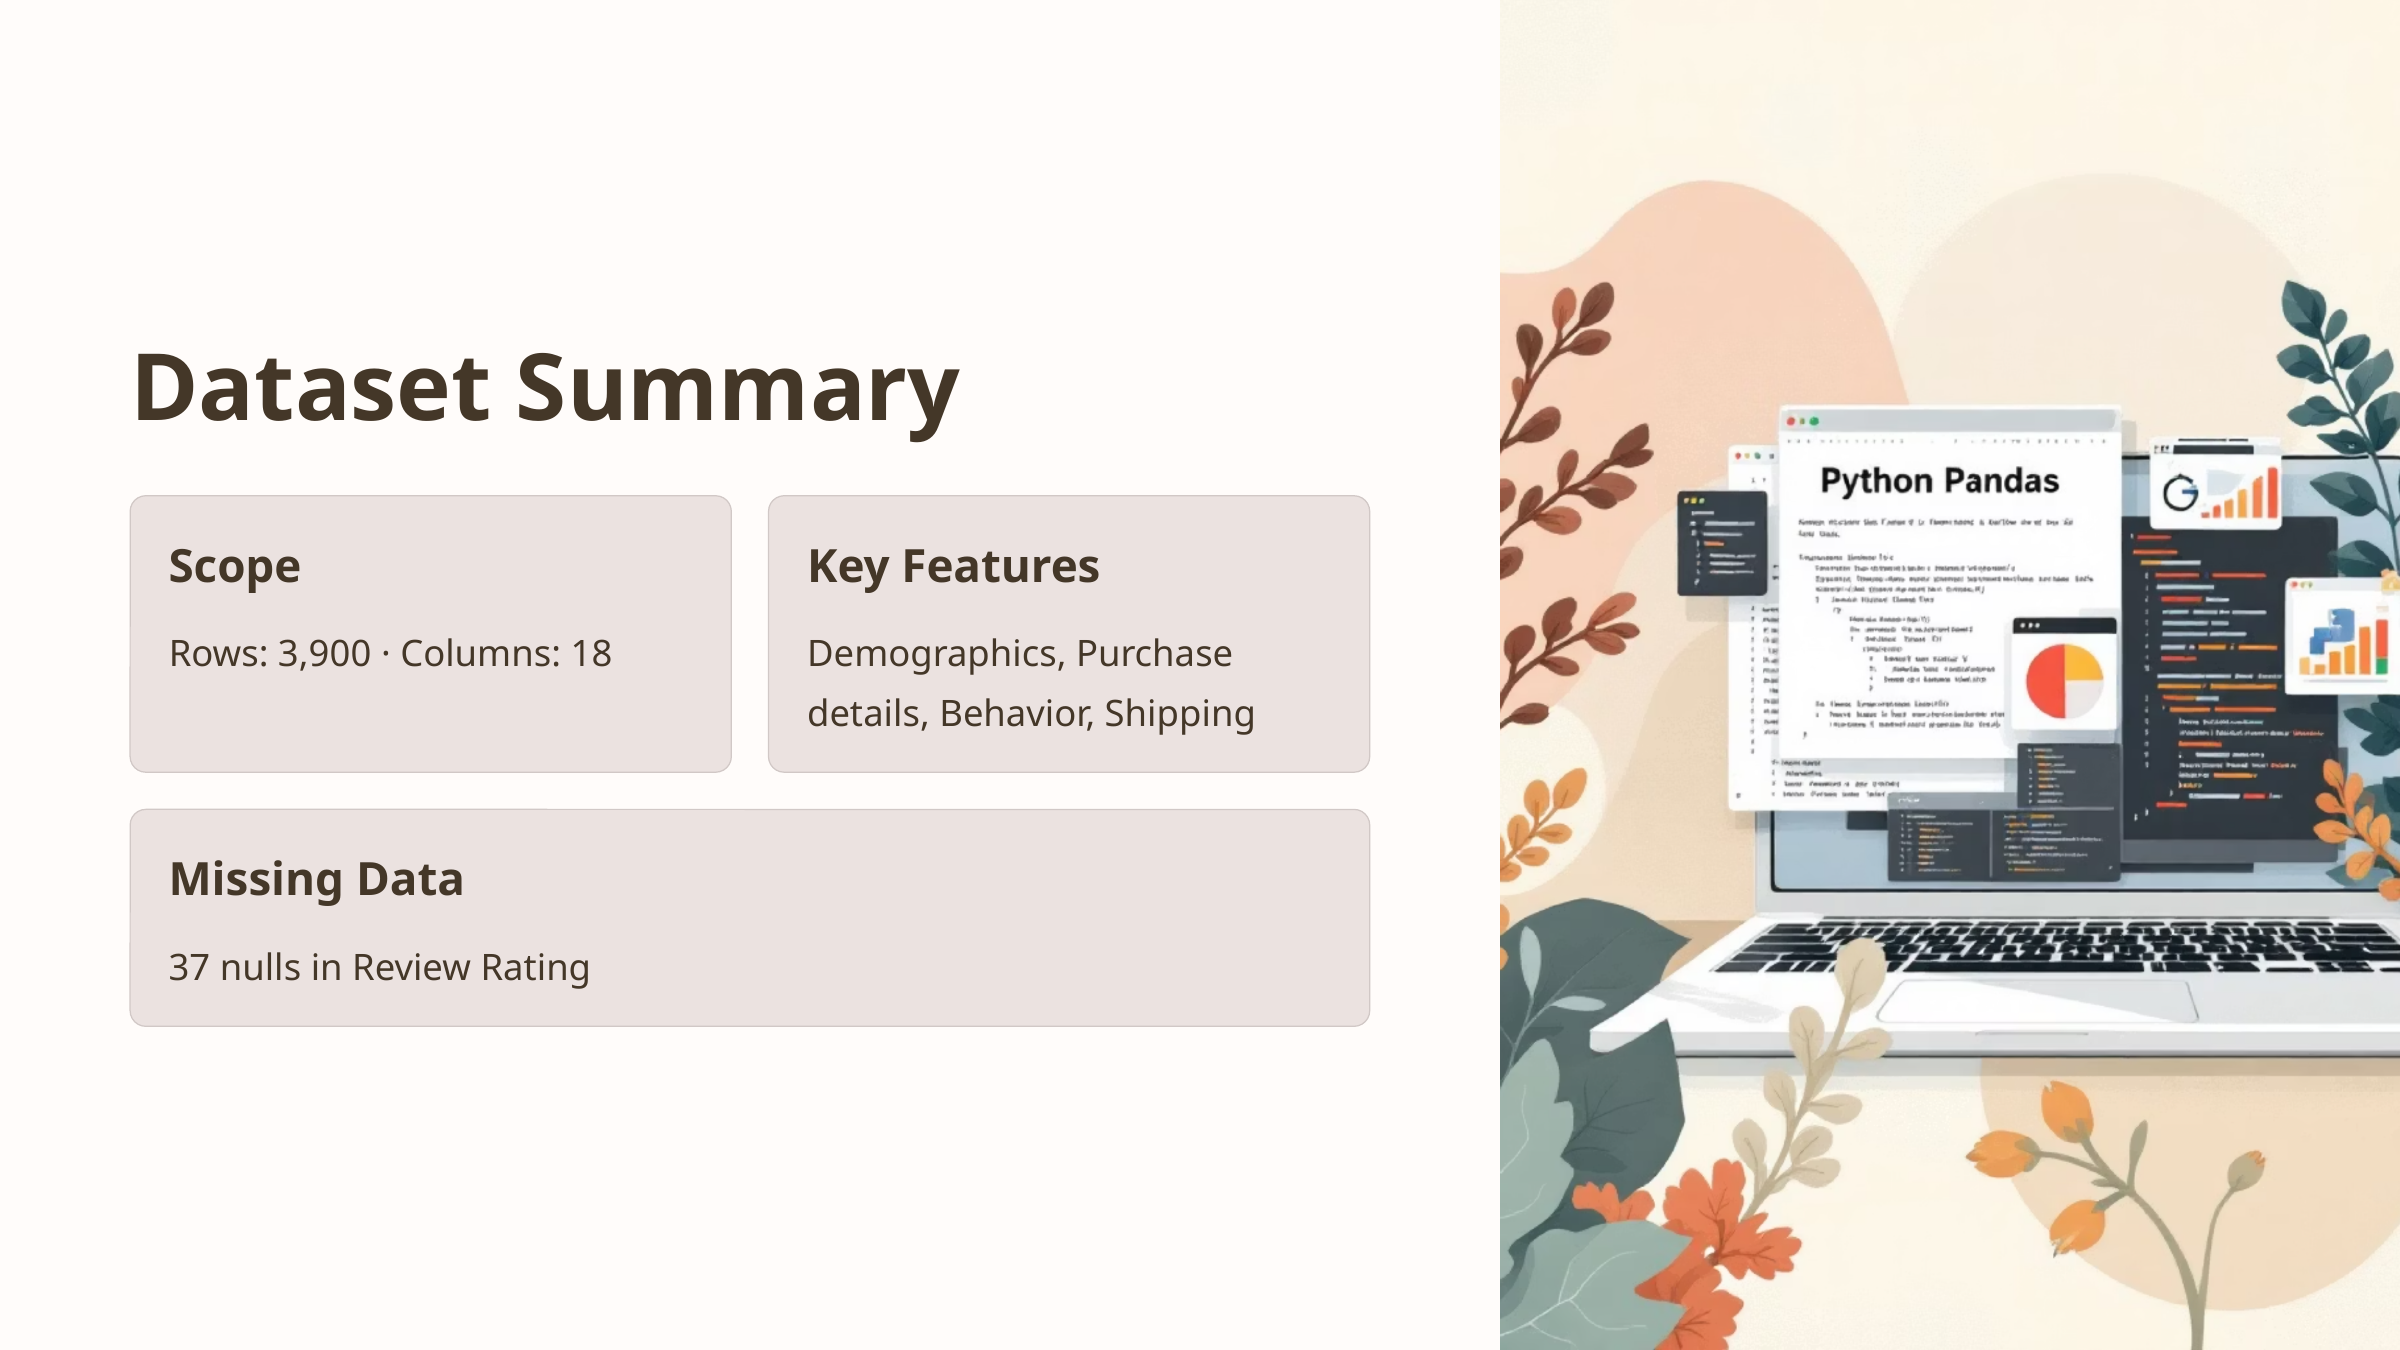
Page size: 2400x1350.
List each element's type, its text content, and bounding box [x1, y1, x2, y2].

text_box Key Features [806, 534, 1273, 593]
text_box Scope [168, 534, 634, 593]
text_box [130, 495, 732, 773]
text_box Rows: 3,900 · Columns: 18 [168, 614, 693, 675]
text_box Dataset Summary [130, 323, 1061, 440]
text_box Demographics, Purchase details, Behavior, Shipping [806, 614, 1332, 734]
text_box [768, 495, 1370, 773]
picture [1499, 0, 2400, 1350]
text_box 37 nulls in Review Rating [168, 928, 1332, 988]
text_box Missing Data [168, 847, 634, 906]
text_box [130, 809, 1370, 1027]
